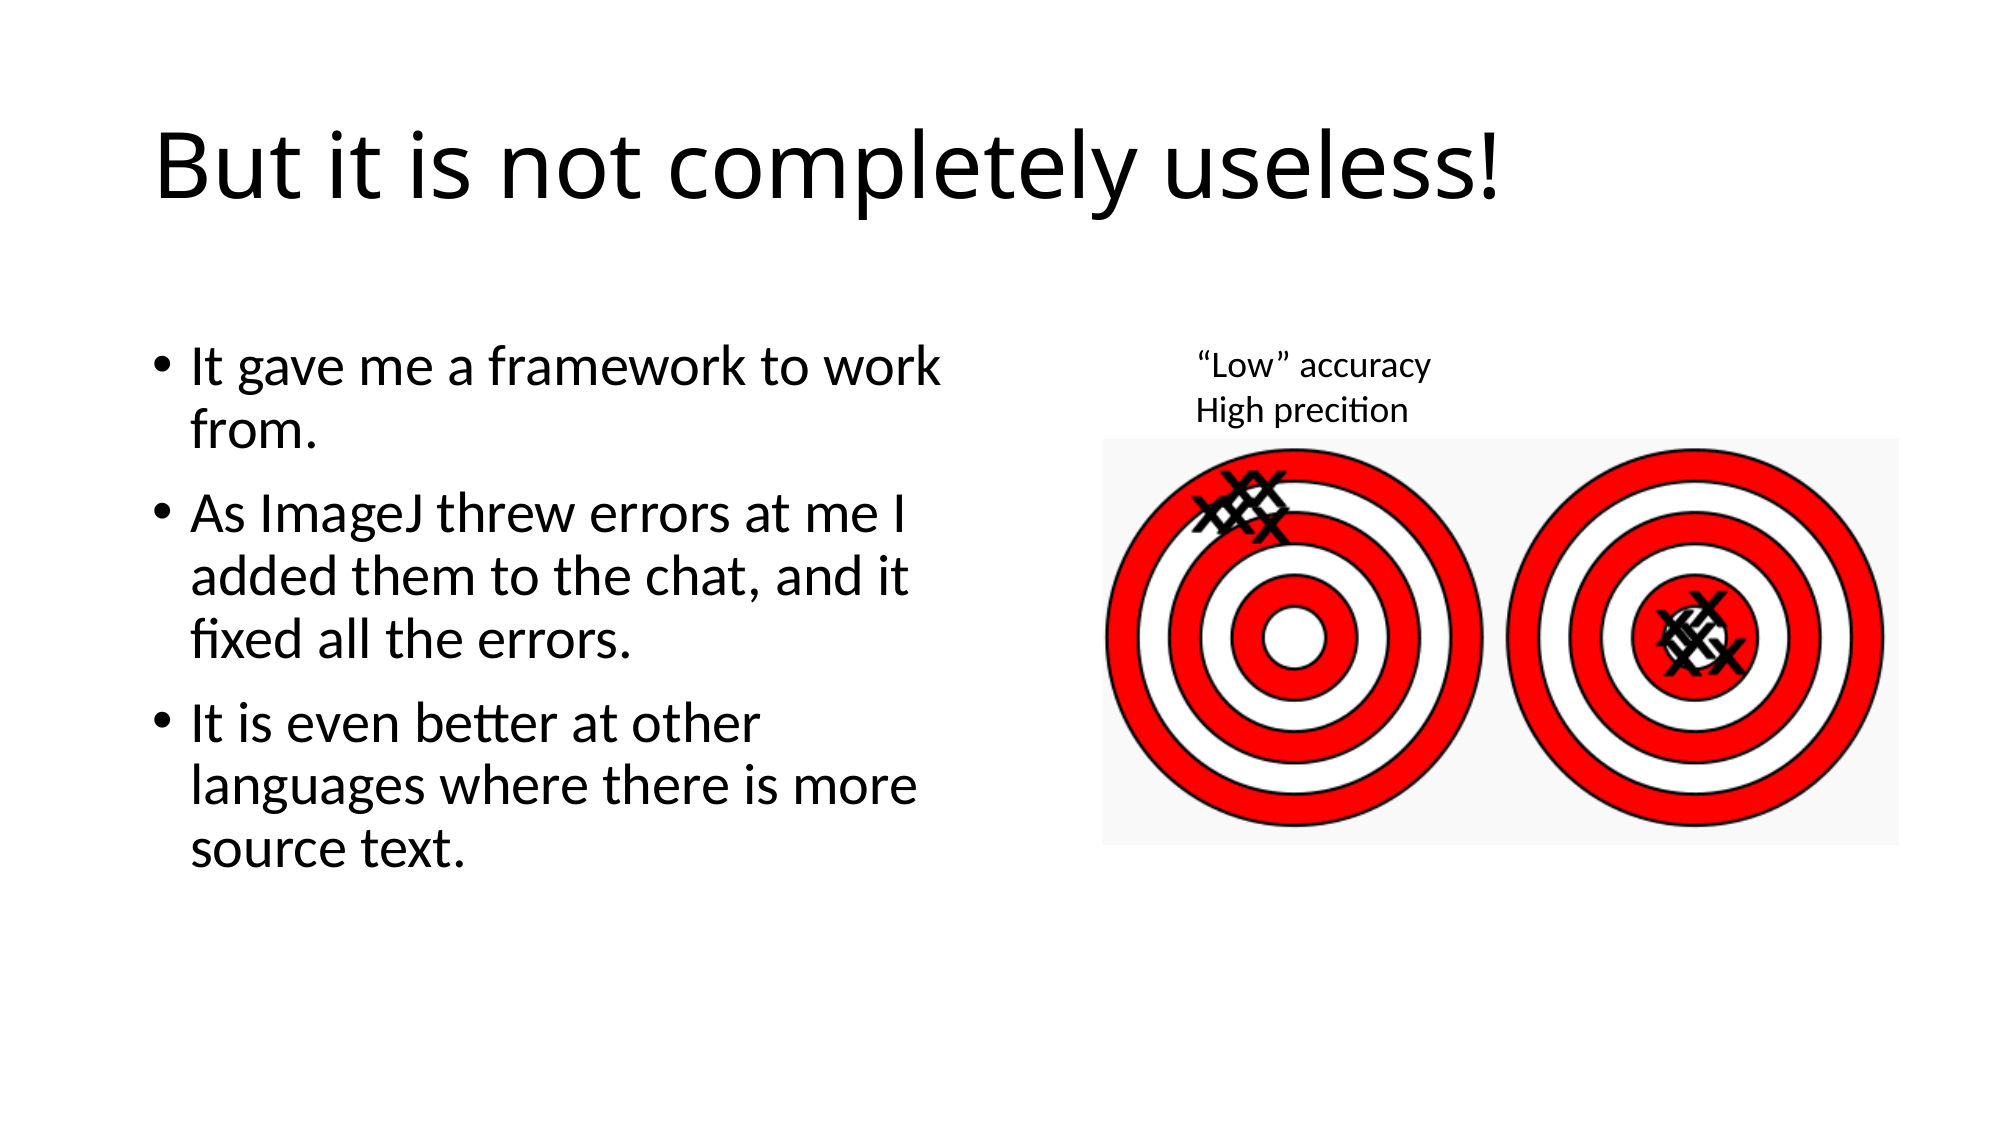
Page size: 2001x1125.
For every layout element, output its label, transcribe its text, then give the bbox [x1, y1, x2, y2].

picture [1102, 439, 1899, 845]
title But it is not completely useless! [137, 59, 1863, 278]
list It gave me a framework to work from. As ImageJ threw errors at me I added them to the chat, and it fixed all the errors. It is even better at other languages where there is more source text. [137, 327, 984, 1016]
text_box “Low” accuracy High precition [1181, 333, 1447, 438]
